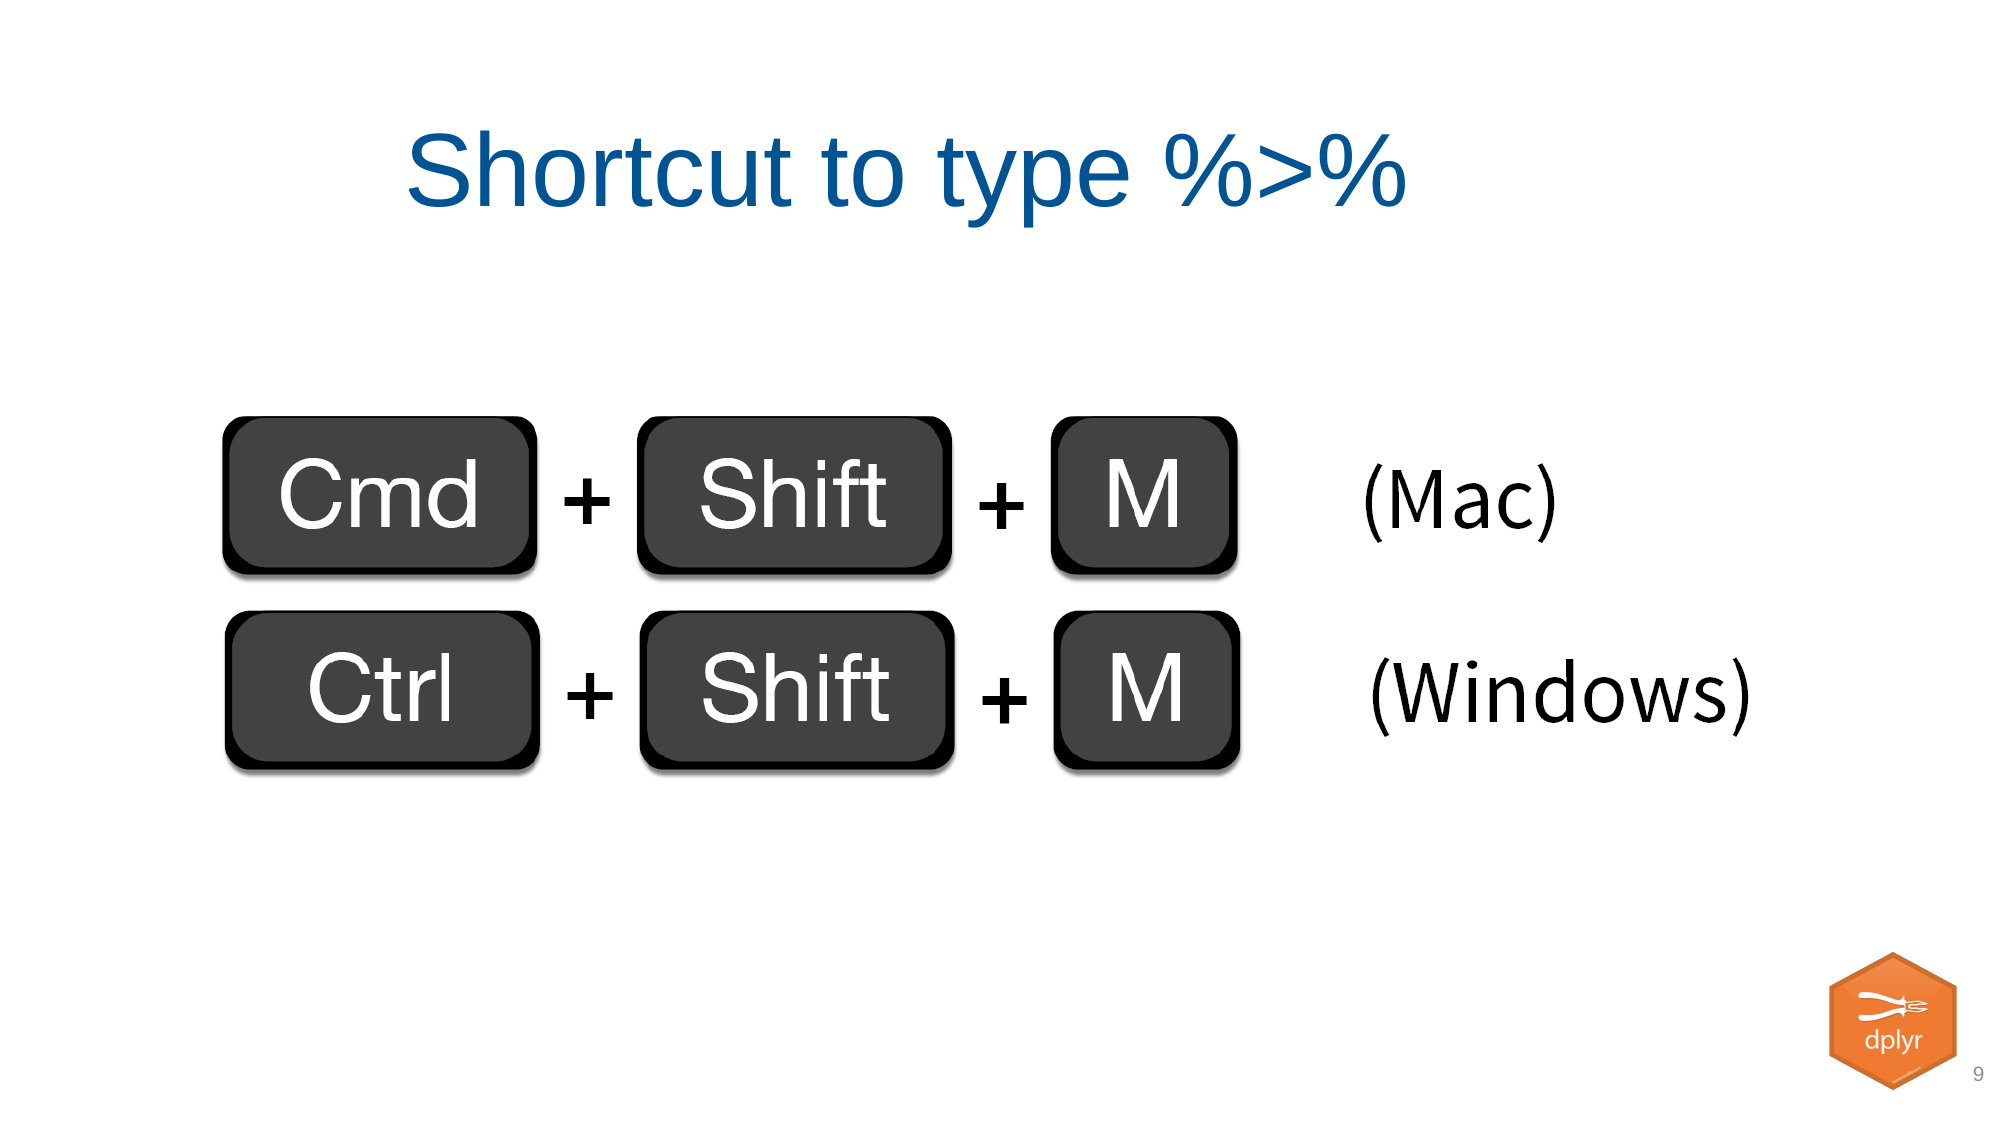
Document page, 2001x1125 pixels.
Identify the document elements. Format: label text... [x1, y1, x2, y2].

title Shortcut to type %>% [394, 102, 1420, 231]
text_box [1829, 952, 1957, 1060]
slide_number 9 [1524, 1060, 1985, 1118]
picture [191, 386, 1908, 817]
